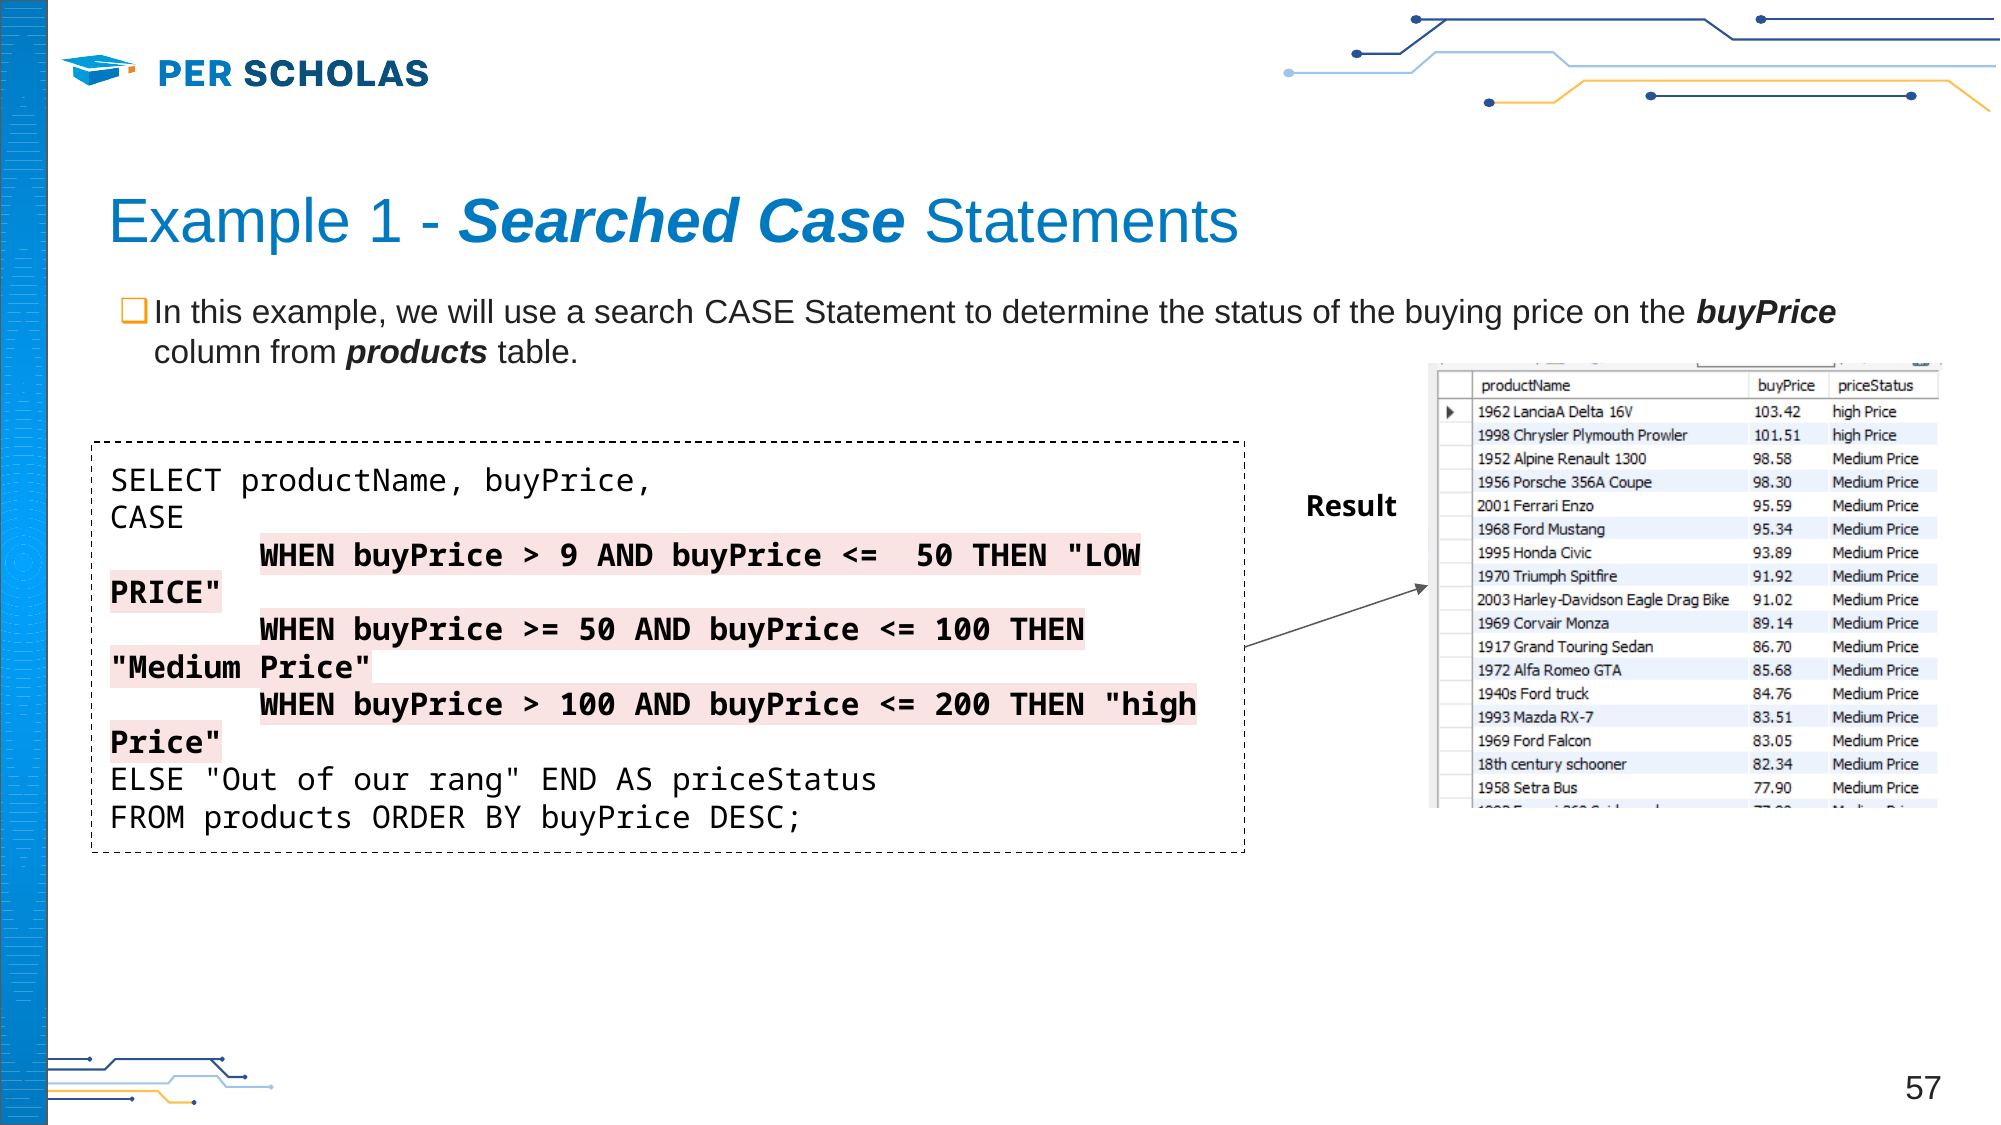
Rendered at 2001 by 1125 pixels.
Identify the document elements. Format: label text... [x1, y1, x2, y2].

slide_number ‹#› [1860, 1024, 1988, 1114]
title Example 1 - Searched Case Statements [93, 159, 1869, 275]
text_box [1244, 585, 1429, 593]
text_box SELECT productName, buyPrice, CASE WHEN buyPrice > 9 AND buyPrice <= 50 THEN "LOW PRICE" WHEN buyPrice >= 50 AND buyPrice <= 100 THEN "Medium Price" WHEN buyPrice > 100 AND buyPrice <= 200 THEN "high Price" ELSE "Out of our rang" END AS priceStatus FROM products ORDER BY buyPrice DESC; [91, 441, 1245, 853]
list In this example, we will use a search CASE Statement to determine the status of the buying price on the buyPrice column from products table. [93, 275, 1884, 392]
text_box Result [1290, 472, 1422, 538]
picture [1427, 363, 1943, 808]
picture [48, 23, 452, 110]
